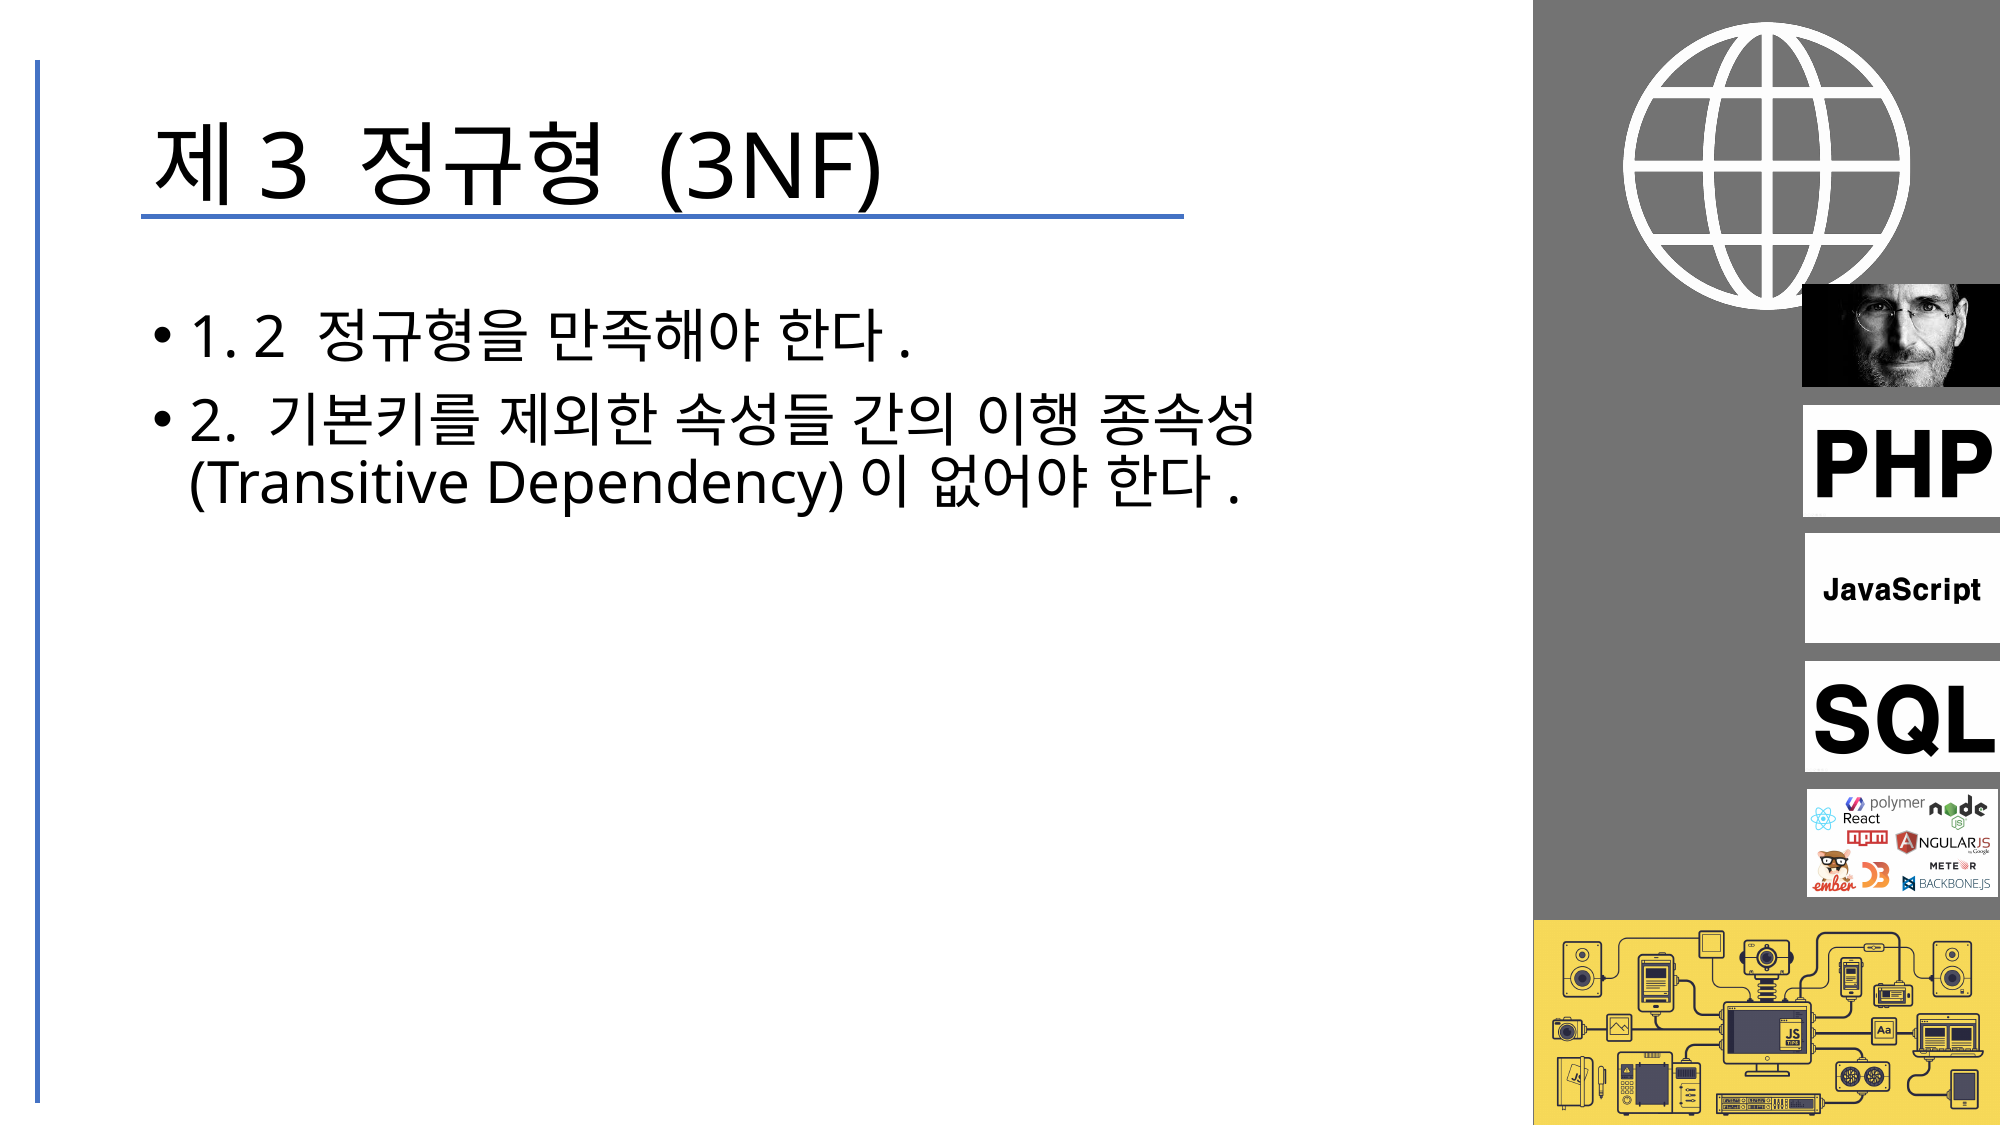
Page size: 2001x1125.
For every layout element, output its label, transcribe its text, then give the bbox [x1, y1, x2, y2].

picture [1805, 533, 2000, 643]
picture [1807, 789, 1998, 897]
title 제3 정규형 (3NF) [137, 59, 1863, 278]
picture [1623, 22, 2000, 387]
picture [1803, 405, 2000, 517]
list 1. 2 정규형을 만족해야 한다. 2. 기본키를 제외한 속성들 간의 이행 종속성 (Transitive Dependency)이 없어야 한다. [137, 299, 1507, 1014]
picture [1805, 661, 2001, 772]
picture [1534, 920, 2000, 1125]
